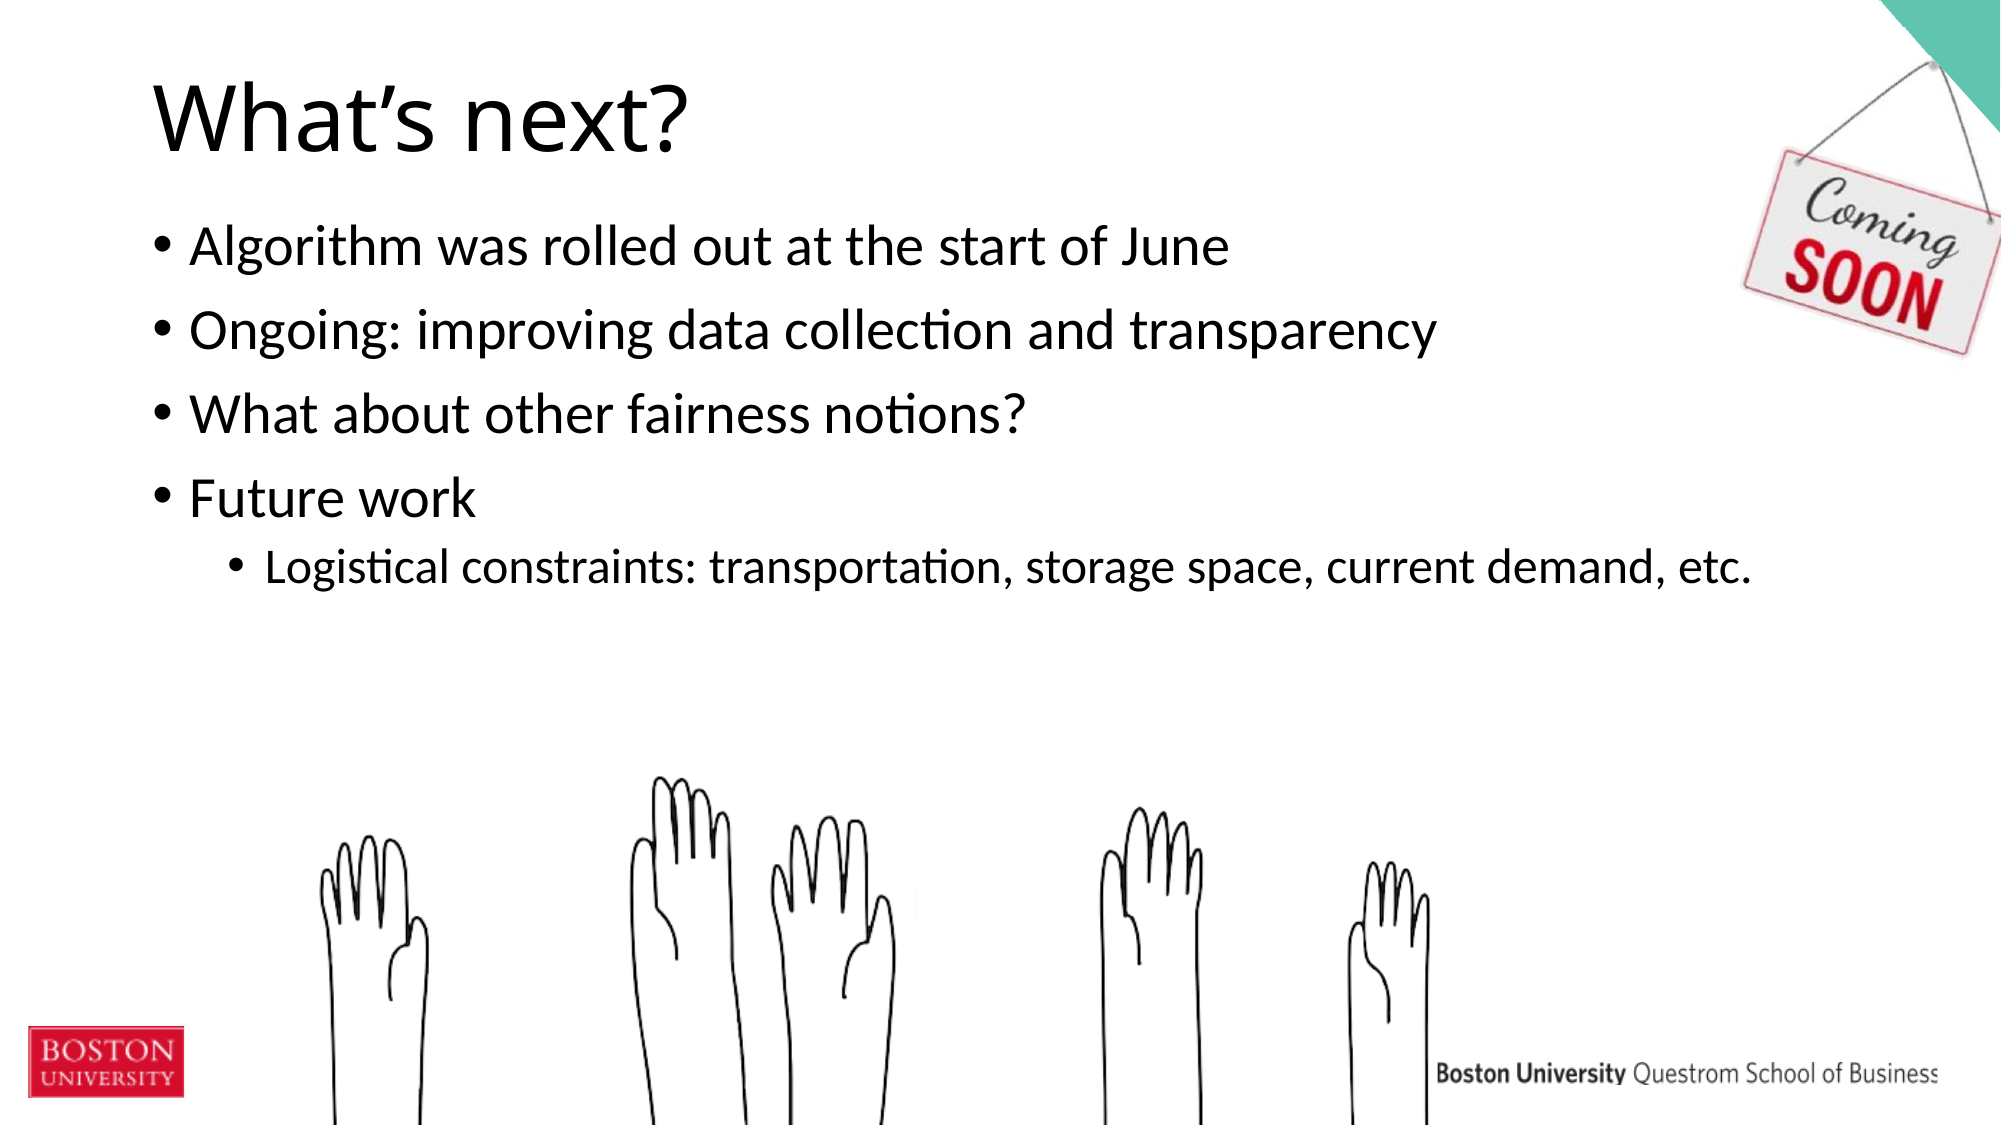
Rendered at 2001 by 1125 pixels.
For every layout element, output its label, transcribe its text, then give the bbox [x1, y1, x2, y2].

picture [1712, 0, 2001, 387]
picture [313, 825, 455, 1125]
picture [1324, 825, 1431, 1125]
picture [1081, 782, 1221, 1125]
picture [613, 747, 916, 1125]
text_box [1879, 0, 2000, 55]
title What’s next? [137, 59, 1760, 185]
list Algorithm was rolled out at the start of June Ongoing: improving data collection and transparency What about other fairness notions? Future work Logistical constraints: transportation, storage space, current demand, etc. [137, 207, 1912, 1014]
